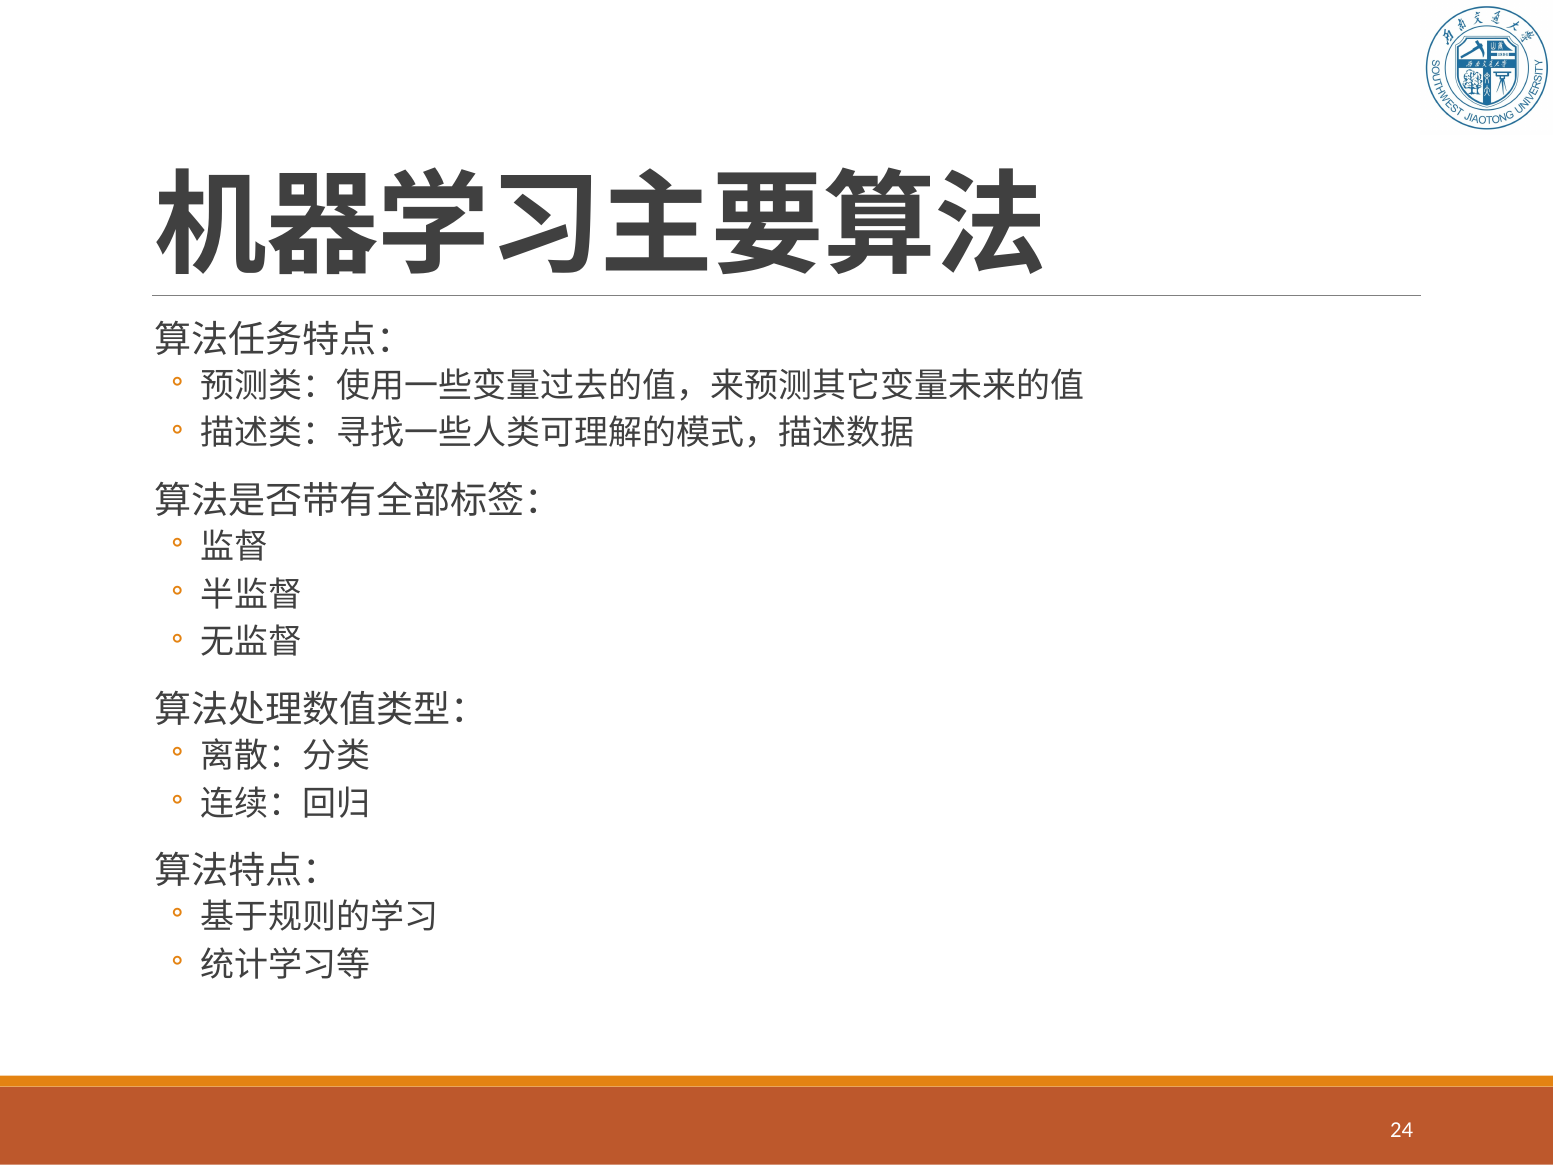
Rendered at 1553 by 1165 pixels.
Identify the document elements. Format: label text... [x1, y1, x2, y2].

list 算法任务特点： 预测类：使用一些变量过去的值，来预测其它变量未来的值 描述类：寻找一些人类可理解的模式，描述数据 算法是否带有全部标签： 监督 半监督 无监督 算法处理数值类型： 离散：分类 连续：回归 算法特点： 基于规则的学习 统计学习等 [139, 313, 1421, 997]
picture [1420, 0, 1553, 135]
title 机器学习主要算法 [139, 48, 1421, 295]
slide_number 24 [1261, 1096, 1429, 1159]
